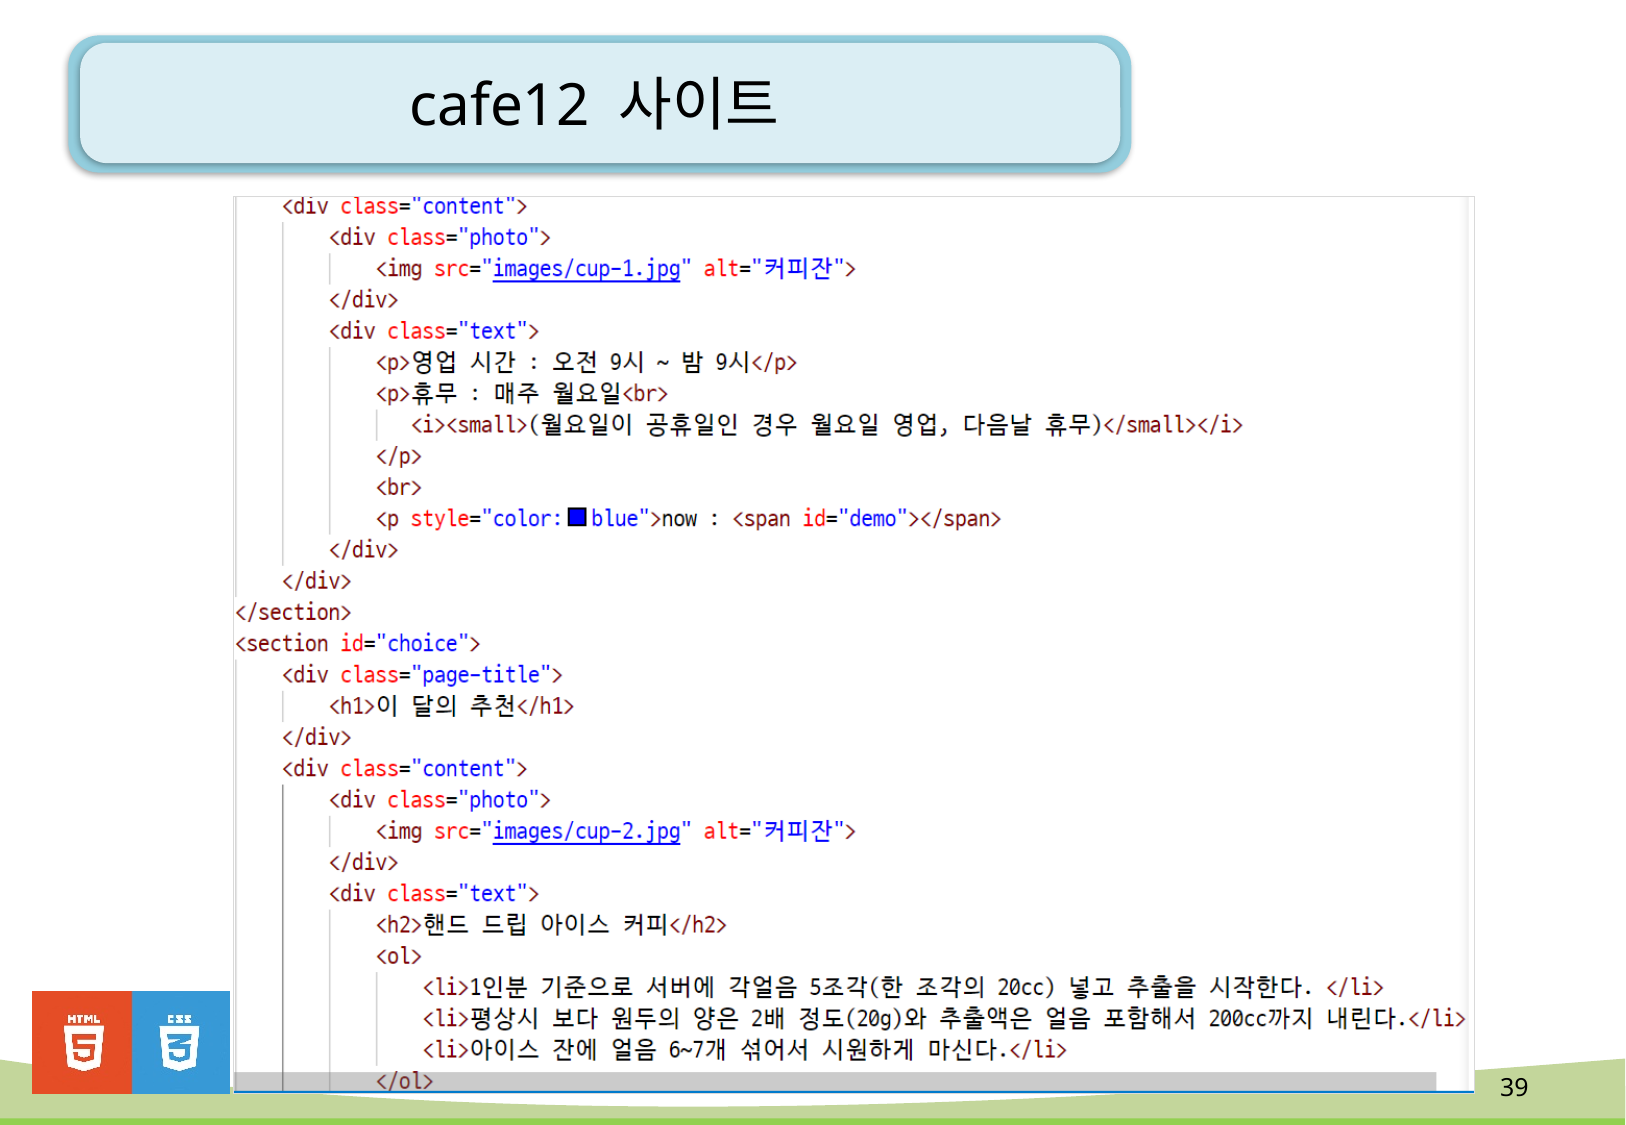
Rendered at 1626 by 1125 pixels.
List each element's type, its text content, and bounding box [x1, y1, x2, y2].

title cafe12 사이트 [68, 32, 1121, 173]
picture [233, 195, 1475, 1095]
slide_number 39 [1452, 1058, 1544, 1119]
picture [32, 991, 230, 1094]
